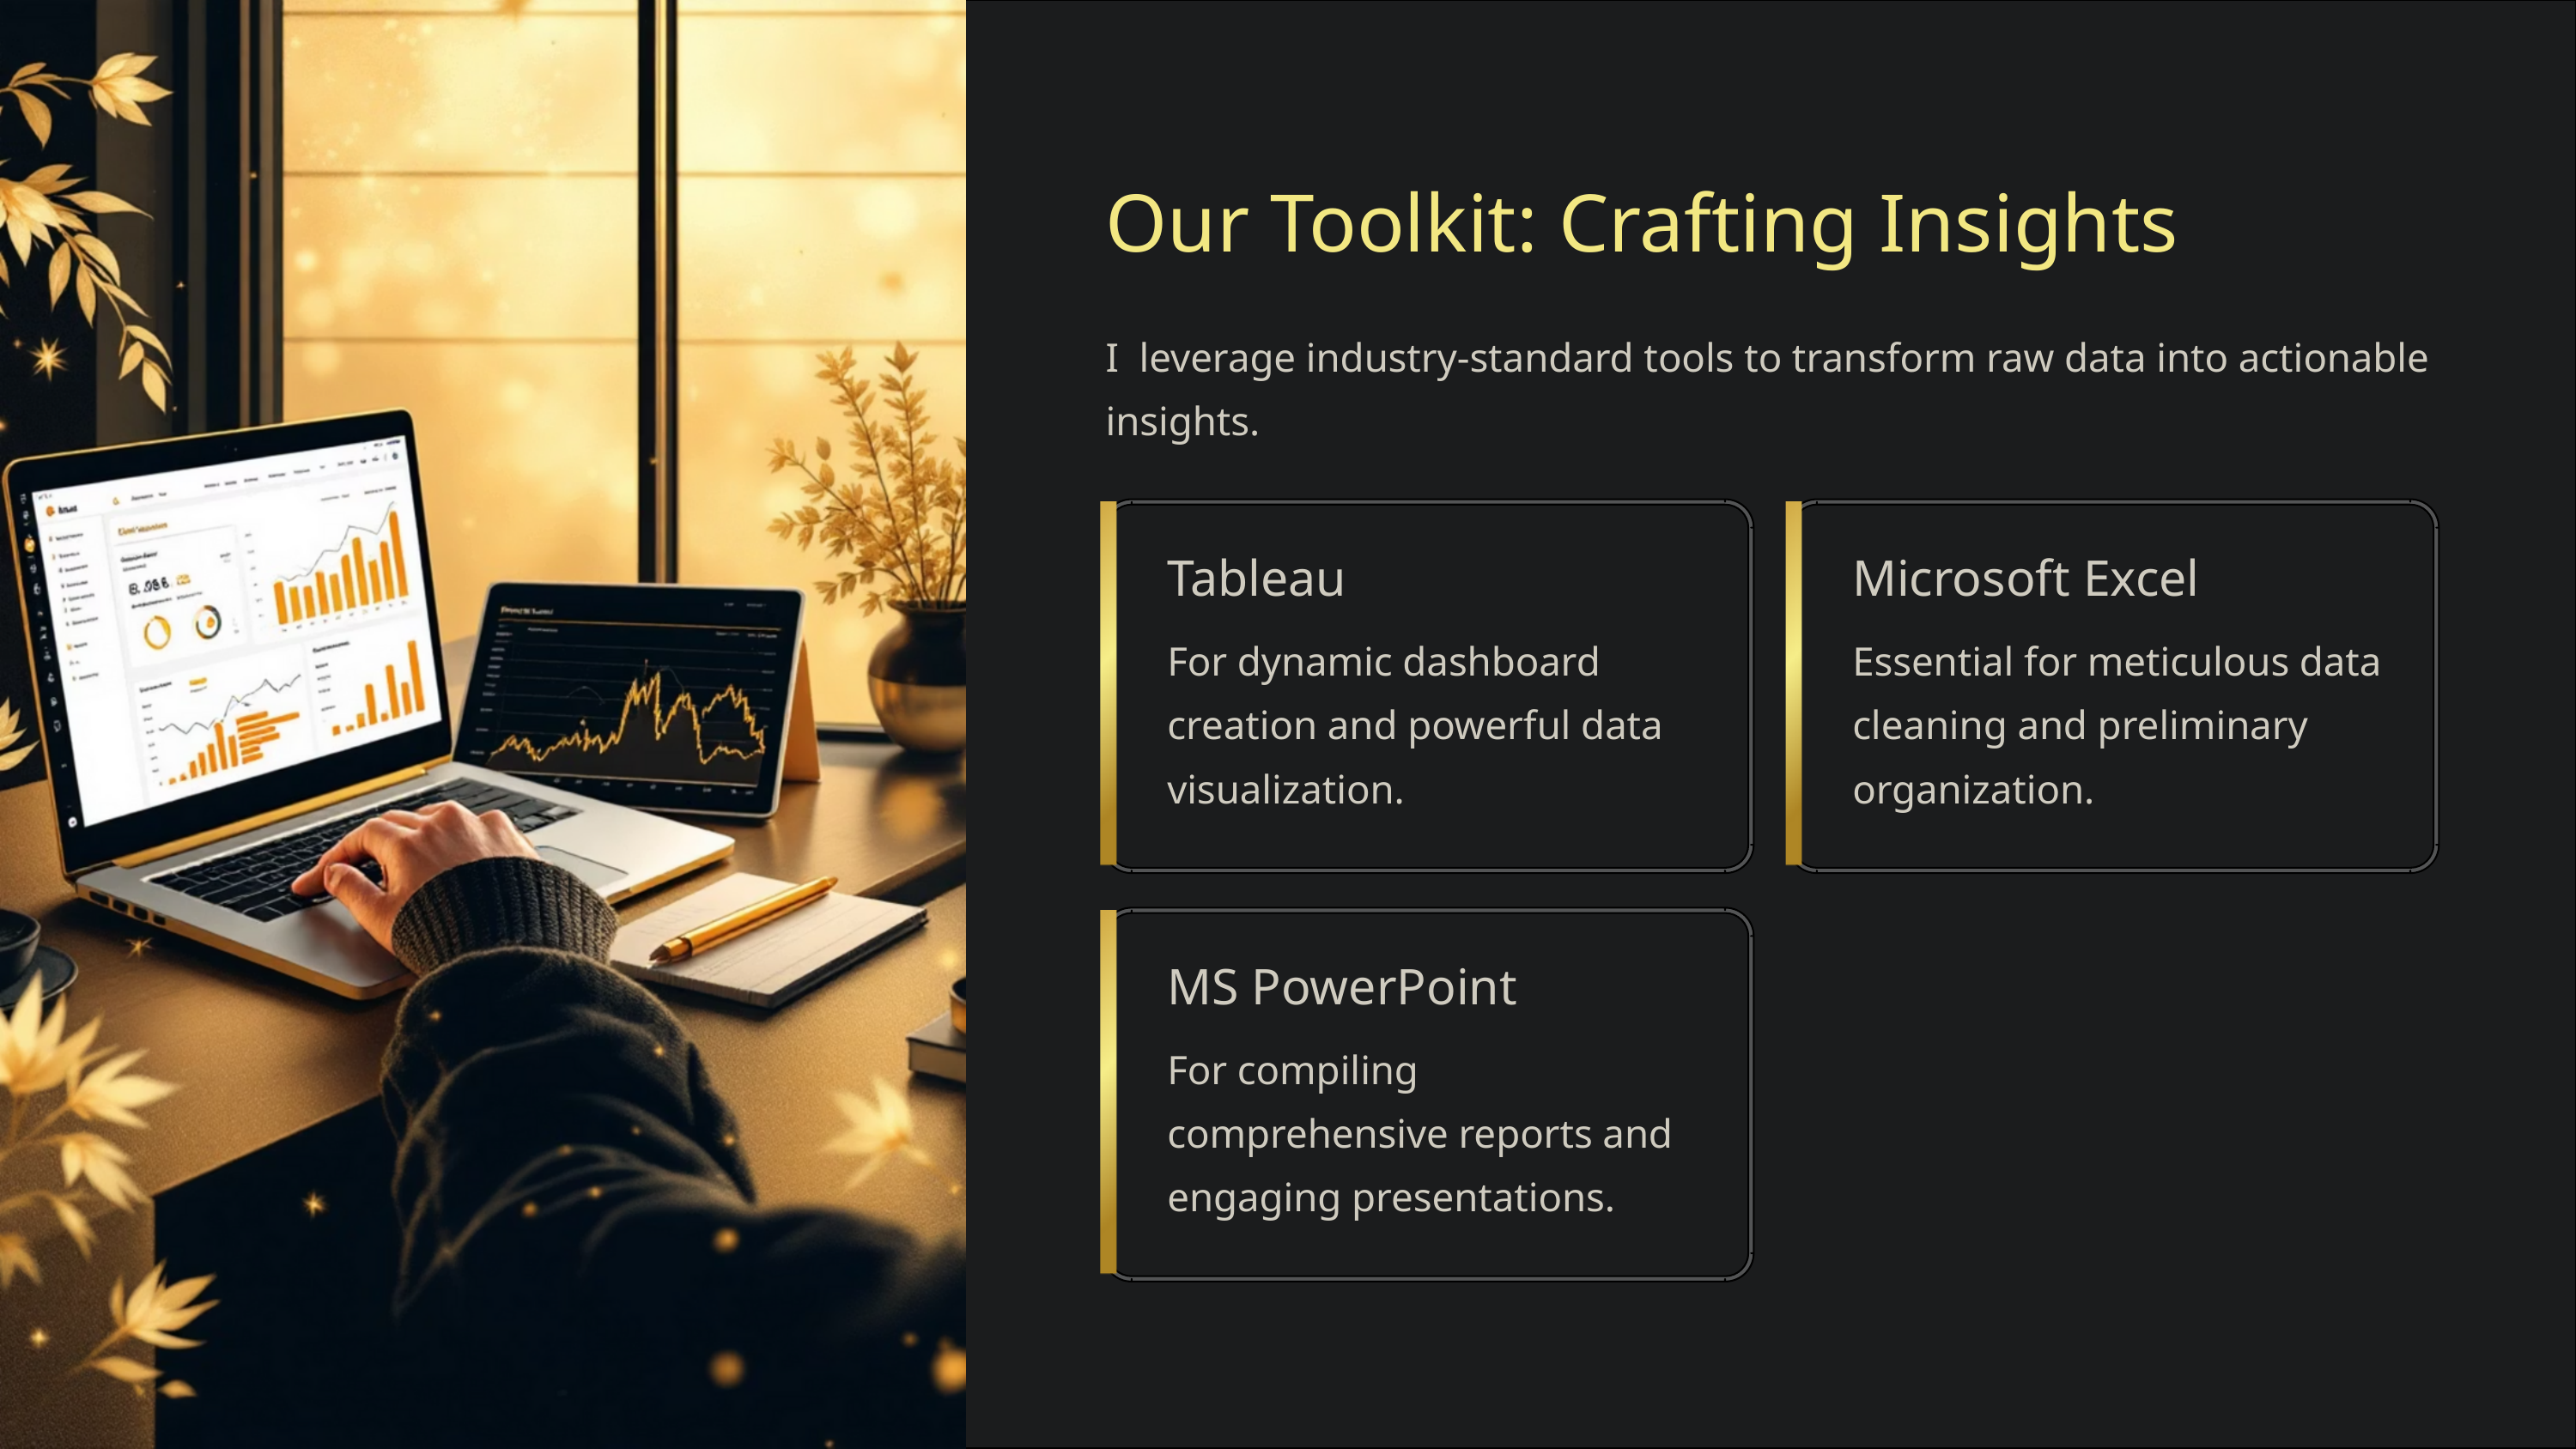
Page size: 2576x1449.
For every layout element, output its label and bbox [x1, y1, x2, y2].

text_box [1100, 910, 1122, 1280]
text_box [1100, 501, 1122, 871]
text_box [967, 0, 2576, 1449]
text_box [1788, 499, 2439, 874]
text_box [0, 0, 967, 1449]
text_box [1103, 907, 1754, 1282]
text_box [1103, 499, 1754, 874]
text_box [1785, 501, 1807, 871]
